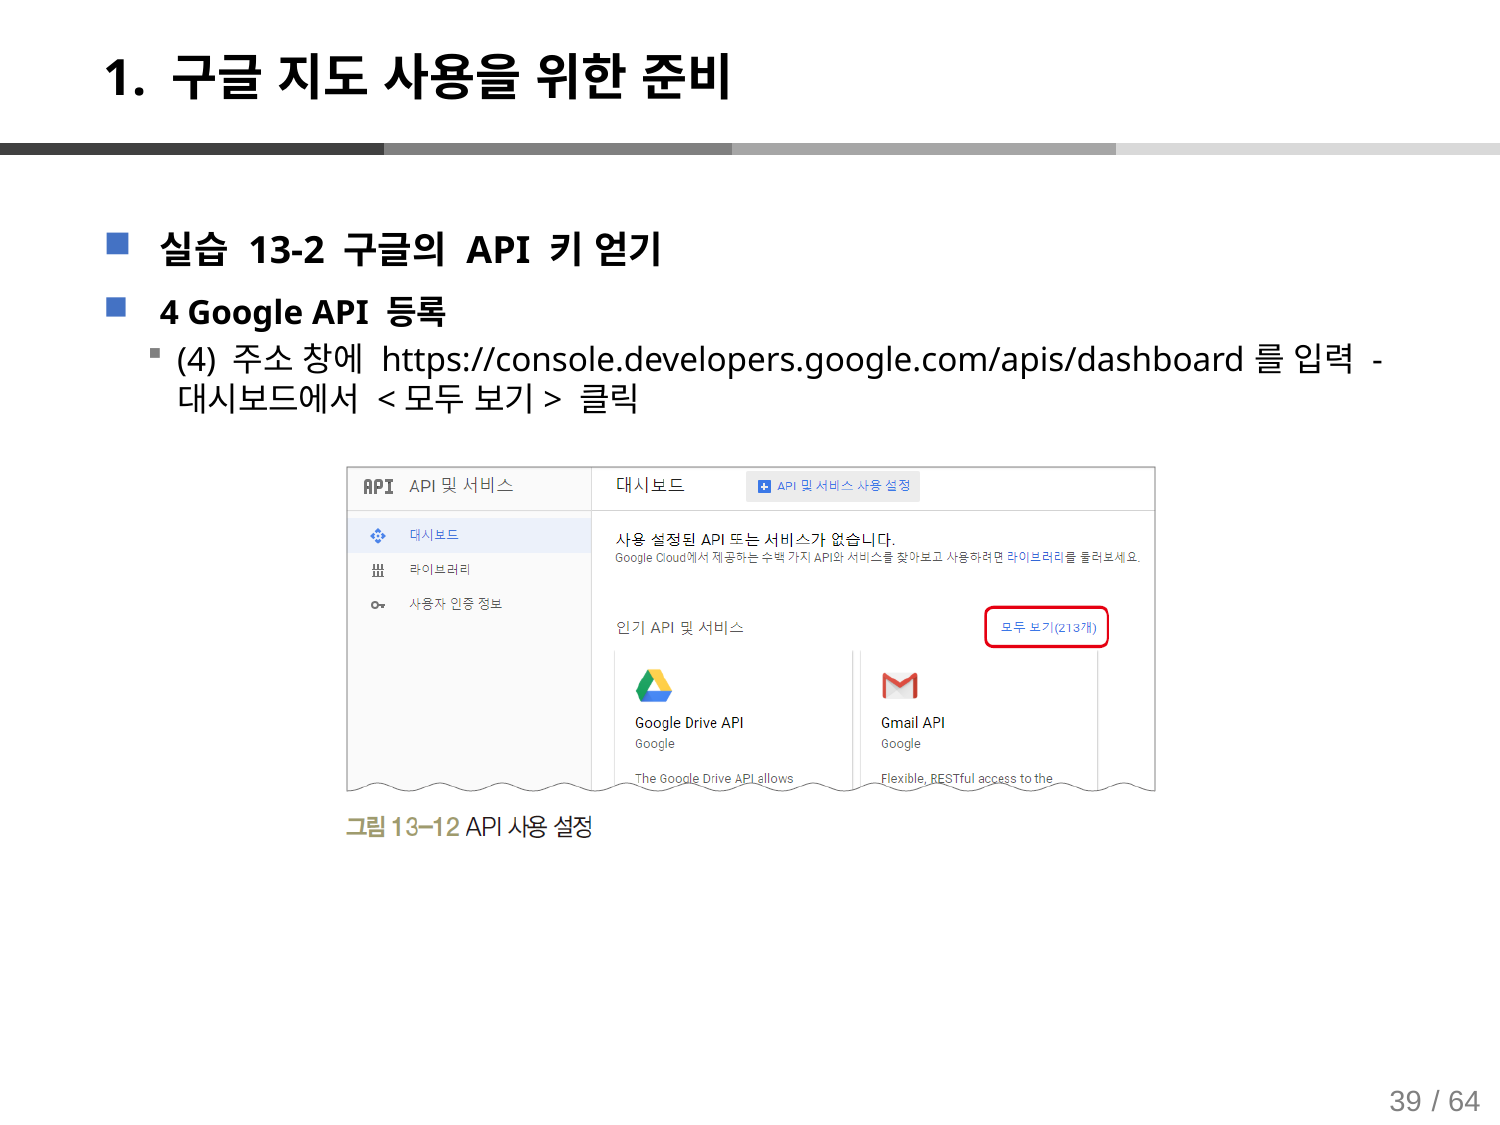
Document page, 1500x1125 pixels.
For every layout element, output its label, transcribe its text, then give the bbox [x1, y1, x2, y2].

list 실습 13-2 구글의 API 키 얻기 4 Google API 등록 (4) 주소 창에 https://console.developers.google.com/apis/dashboard를 입력 - 대시보드에서 <모두 보기> 클릭 [88, 196, 1436, 1083]
picture [342, 463, 1158, 841]
title 1. 구글 지도 사용을 위한 준비 [88, 30, 1211, 121]
